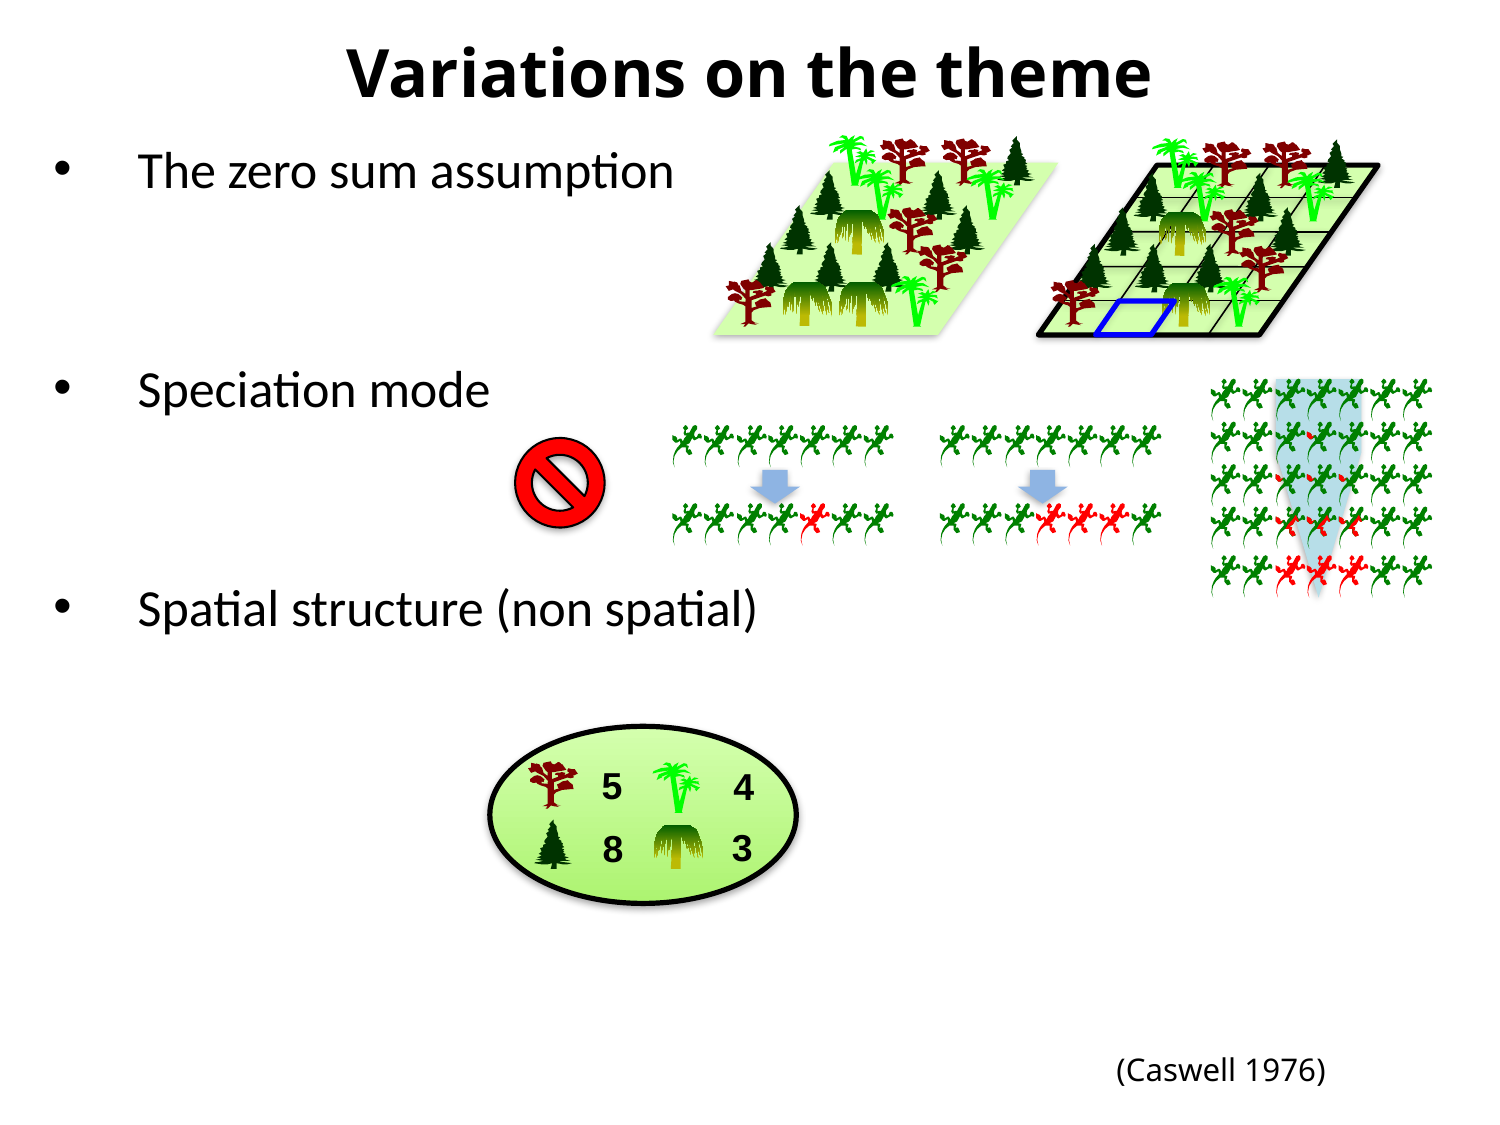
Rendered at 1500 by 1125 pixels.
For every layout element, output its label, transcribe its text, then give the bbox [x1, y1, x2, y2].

text_box [1275, 555, 1306, 598]
text_box [1306, 516, 1315, 524]
text_box [1275, 378, 1306, 422]
text_box [1242, 421, 1273, 465]
text_box [1036, 503, 1066, 546]
text_box [704, 503, 734, 546]
text_box [1242, 378, 1273, 422]
text_box [800, 503, 830, 546]
text_box [1329, 515, 1337, 521]
text_box [1339, 464, 1369, 507]
text_box [1402, 506, 1433, 549]
text_box [1370, 421, 1401, 465]
text_box [1004, 425, 1035, 468]
text_box [1131, 425, 1162, 468]
text_box [737, 503, 767, 546]
text_box [1370, 464, 1401, 507]
text_box [768, 503, 799, 546]
text_box [514, 437, 606, 529]
text_box [1210, 378, 1241, 422]
text_box [800, 425, 830, 468]
text_box [1348, 514, 1362, 537]
text_box [1402, 555, 1433, 598]
text_box [939, 425, 970, 468]
text_box [863, 503, 894, 546]
text_box [672, 503, 702, 546]
text_box [1307, 421, 1337, 465]
text_box Variations on the theme [0, 23, 1500, 219]
text_box [1099, 503, 1130, 546]
text_box The zero sum assumption Speciation mode Spatial structure (non spatial) [38, 129, 1163, 1125]
text_box [1016, 469, 1069, 505]
text_box [1242, 506, 1273, 549]
text_box [1275, 473, 1284, 482]
text_box [1402, 378, 1433, 422]
text_box [749, 489, 779, 509]
text_box [971, 503, 1002, 546]
text_box [1210, 506, 1241, 549]
text_box [1338, 421, 1369, 465]
text_box [1306, 378, 1337, 422]
text_box [1131, 503, 1162, 546]
text_box [1313, 578, 1323, 599]
text_box [1285, 514, 1299, 537]
text_box [1275, 378, 1363, 570]
text_box [1339, 516, 1347, 525]
text_box [1370, 378, 1401, 422]
text_box [1099, 425, 1130, 468]
text_box [1339, 506, 1369, 549]
text_box [1242, 555, 1273, 598]
text_box [939, 503, 970, 546]
text_box [1210, 555, 1241, 598]
text_box (Caswell 1976) [1101, 1042, 1342, 1095]
text_box [1370, 555, 1401, 598]
text_box [1402, 421, 1433, 465]
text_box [713, 134, 1059, 336]
text_box [1067, 425, 1098, 468]
text_box [1307, 506, 1332, 549]
text_box [1306, 431, 1315, 440]
text_box [1210, 464, 1241, 507]
text_box [863, 425, 894, 468]
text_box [1038, 138, 1379, 336]
text_box [1275, 421, 1306, 465]
text_box [1242, 464, 1273, 507]
text_box [768, 425, 799, 468]
text_box [1306, 473, 1315, 482]
text_box [1067, 503, 1098, 546]
text_box [1338, 378, 1369, 422]
text_box [831, 503, 862, 546]
text_box [704, 425, 734, 468]
text_box [749, 469, 801, 505]
text_box [672, 425, 702, 468]
text_box [1338, 555, 1369, 598]
text_box [831, 425, 862, 468]
text_box [1276, 464, 1306, 507]
text_box [1210, 421, 1241, 465]
text_box [737, 425, 767, 468]
text_box [1004, 503, 1035, 546]
text_box [1306, 555, 1337, 598]
text_box [1276, 506, 1306, 549]
text_box [1402, 464, 1433, 507]
text_box [1339, 473, 1347, 482]
text_box [1275, 516, 1284, 525]
text_box [1316, 514, 1331, 537]
text_box [1370, 506, 1401, 549]
text_box [1307, 464, 1337, 507]
text_box [971, 425, 1002, 468]
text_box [489, 726, 797, 904]
text_box [1036, 425, 1066, 468]
